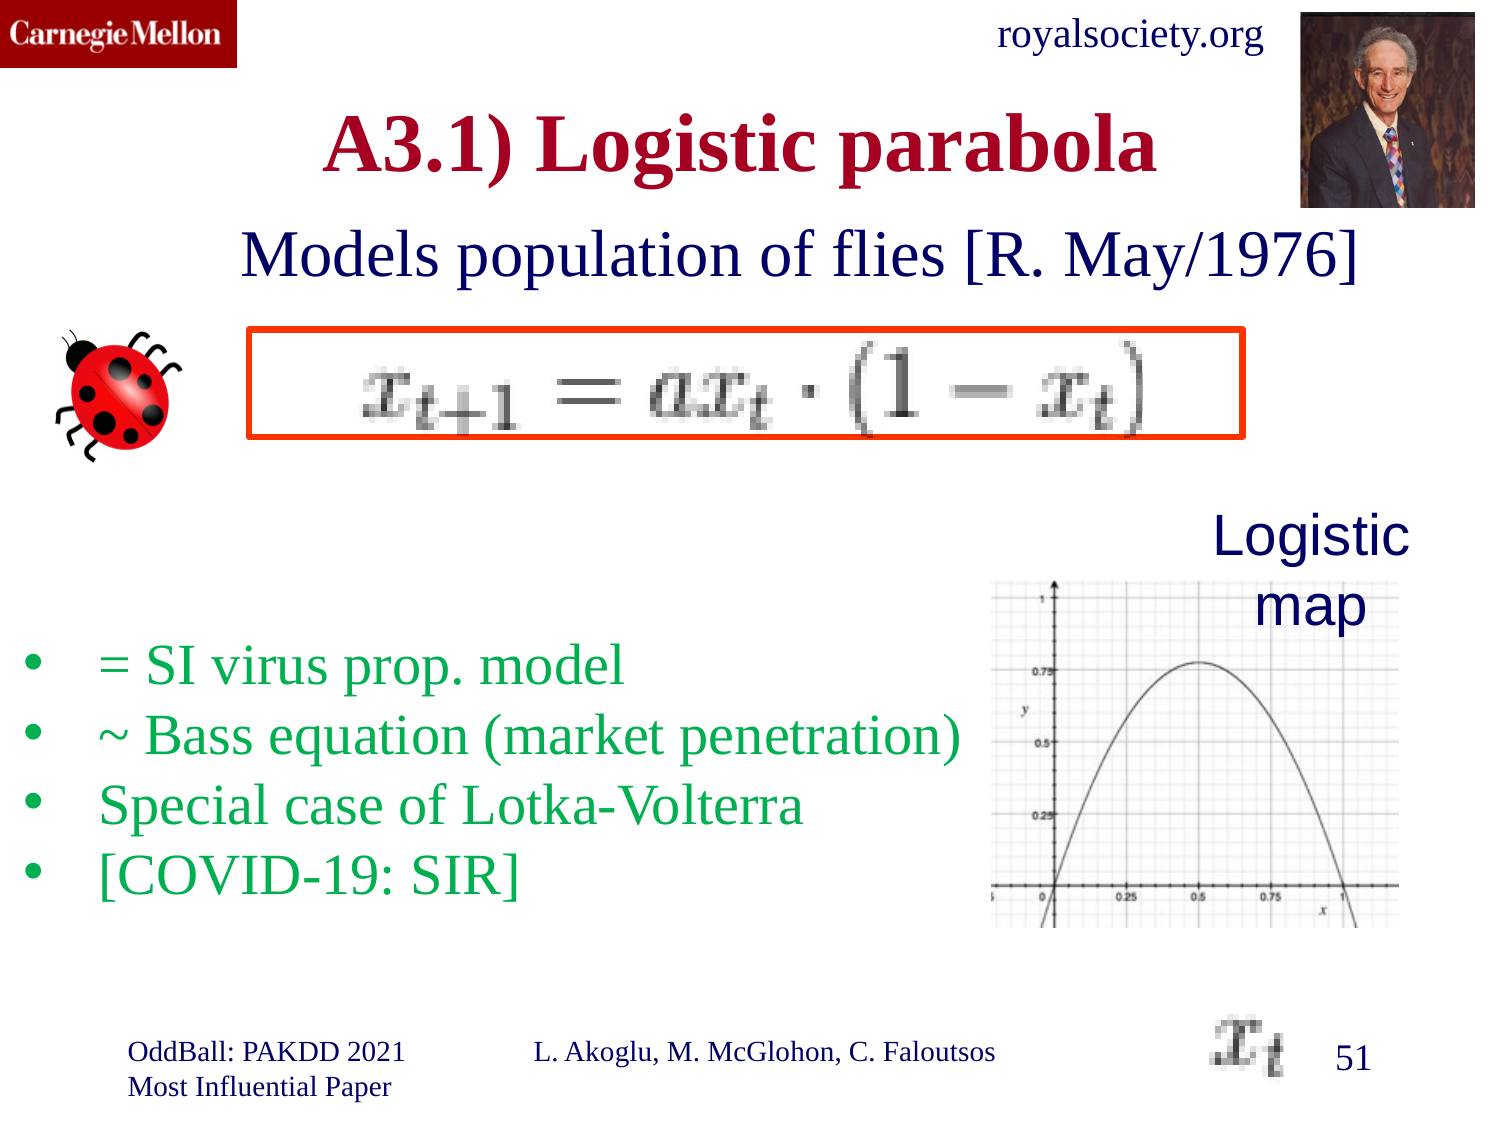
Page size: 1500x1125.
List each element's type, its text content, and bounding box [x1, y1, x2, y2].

text_box Logistic map [1170, 489, 1453, 645]
picture [358, 329, 1143, 438]
text_box [1140, 327, 1245, 439]
picture [1300, 12, 1475, 209]
footer L. Akoglu, M. McGlohon, C. Faloutsos [512, 1024, 1018, 1101]
slide_number 51 [1074, 1024, 1388, 1101]
title A3.1) Logistic parabola [112, 76, 1295, 201]
picture [0, 0, 237, 68]
text_box royalsociety.org [982, 0, 1280, 63]
picture [1190, 976, 1284, 1085]
picture [55, 329, 184, 464]
list Models population of flies [R. May/1976] [74, 202, 1426, 1043]
text_box [247, 327, 360, 439]
slide_number OddBall: PAKDD 2021 Most Influential Paper [112, 1024, 426, 1101]
picture [991, 580, 1399, 929]
text_box = SI virus prop. model ~ Bass equation (market penetration) Special case of Lotka-Volterra [COVID-19: SIR] [8, 618, 978, 914]
